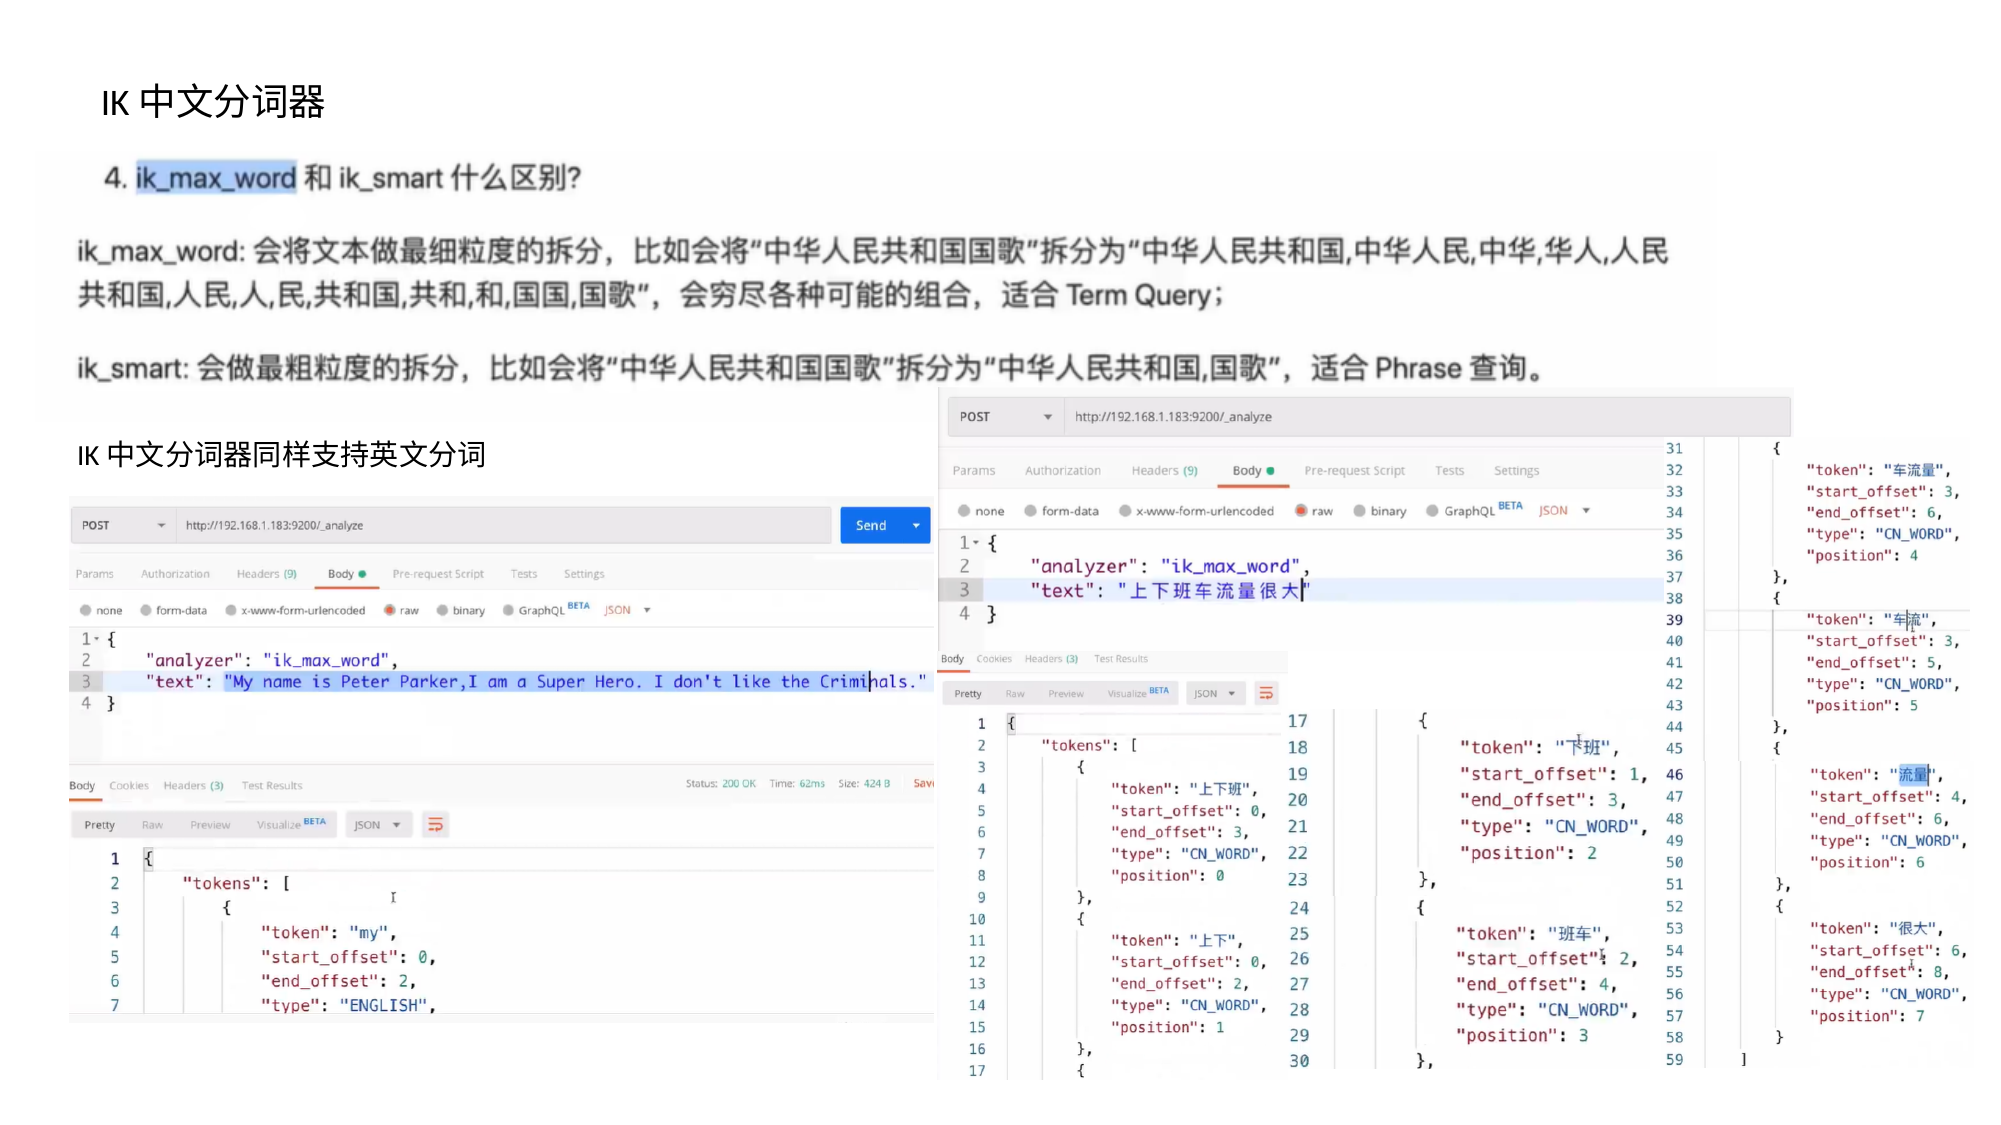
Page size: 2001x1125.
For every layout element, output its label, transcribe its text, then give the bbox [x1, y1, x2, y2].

text_box IK中文分词器 [86, 70, 341, 131]
picture [69, 496, 934, 1023]
text_box IK中文分词器同样支持英文分词 [62, 428, 502, 479]
picture [35, 151, 1974, 1080]
